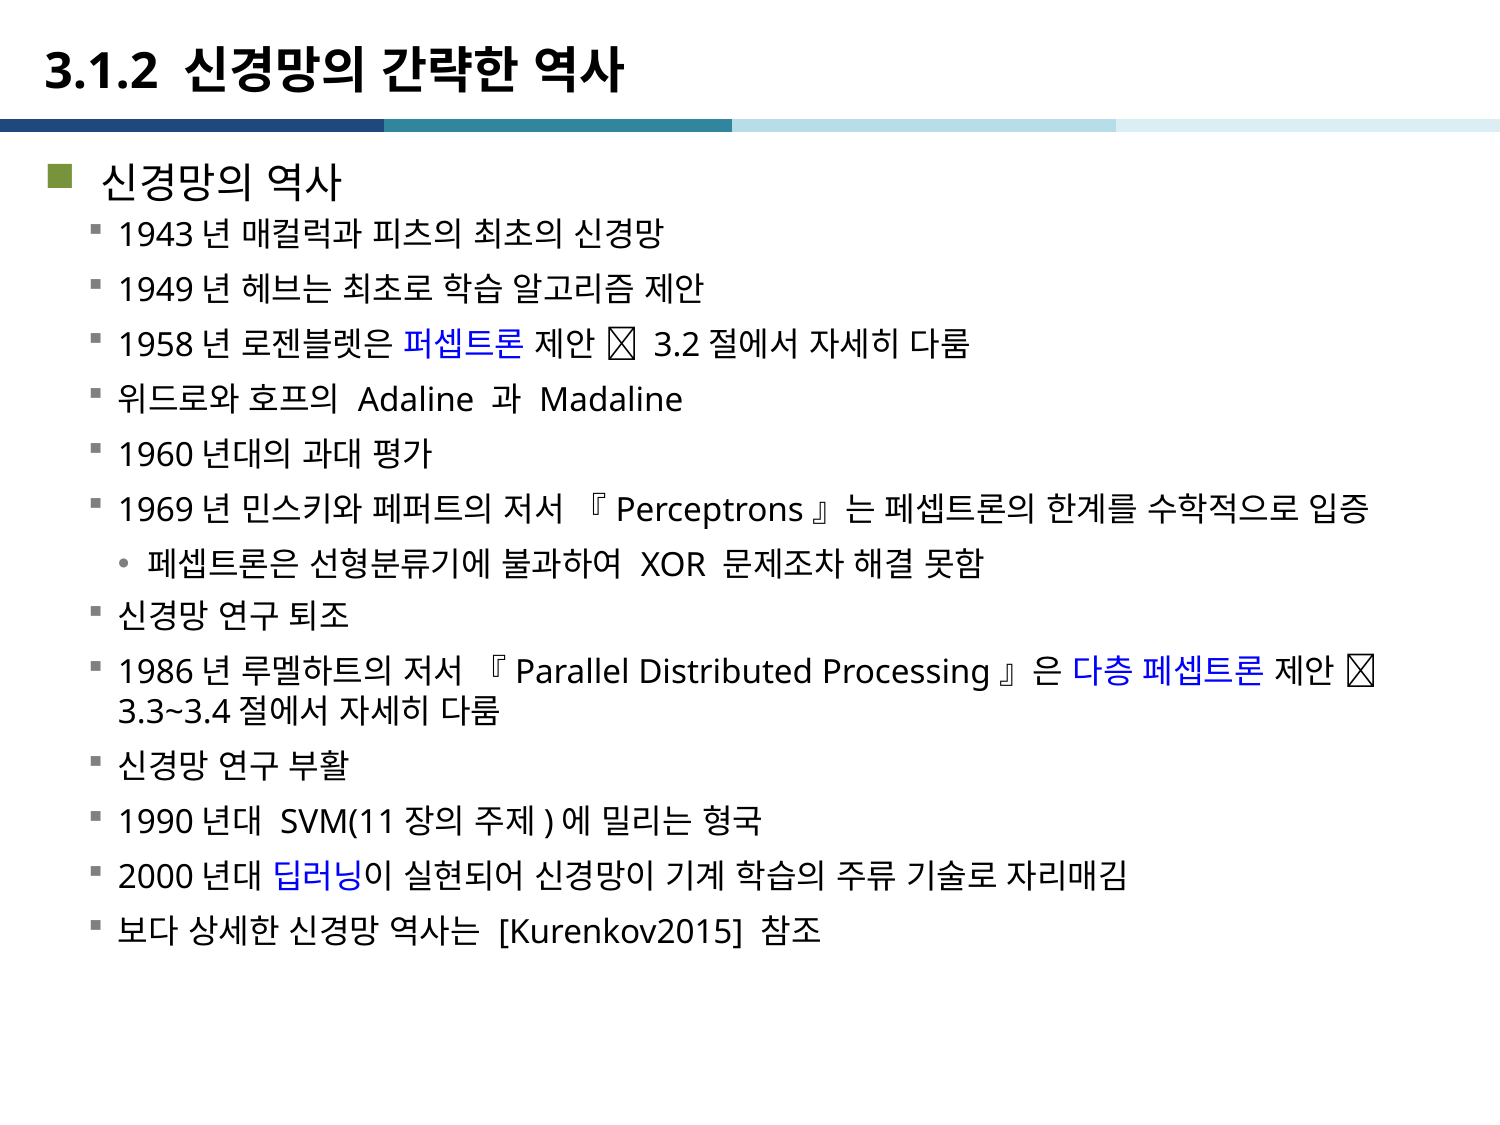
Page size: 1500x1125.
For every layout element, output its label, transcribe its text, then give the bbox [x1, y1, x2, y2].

title 3.1.2 신경망의 간략한 역사 [29, 23, 1270, 114]
list 신경망의 역사 1943년 매컬럭과 피츠의 최초의 신경망 1949년 헤브는 최초로 학습 알고리즘 제안 1958년 로젠블렛은 퍼셉트론 제안  3.2절에서 자세히 다룸 위드로와 호프의 Adaline 과 Madaline 1960년대의 과대 평가 1969년 민스키와 페퍼트의 저서 『Perceptrons』는 페셉트론의 한계를 수학적으로 입증 페셉트론은 선형분류기에 불과하여 XOR 문제조차 해결 못함 신경망 연구 퇴조 1986년 루멜하트의 저서 『Parallel Distributed Processing』은 다층 페셉트론 제안  3.3~3.4절에서 자세히 다룸 신경망 연구 부활 1990년대 SVM(11장의 주제)에 밀리는 형국 2000년대 딥러닝이 실현되어 신경망이 기계 학습의 주류 기술로 자리매김 보다 상세한 신경망 역사는 [Kurenkov2015] 참조 [29, 148, 1471, 1083]
